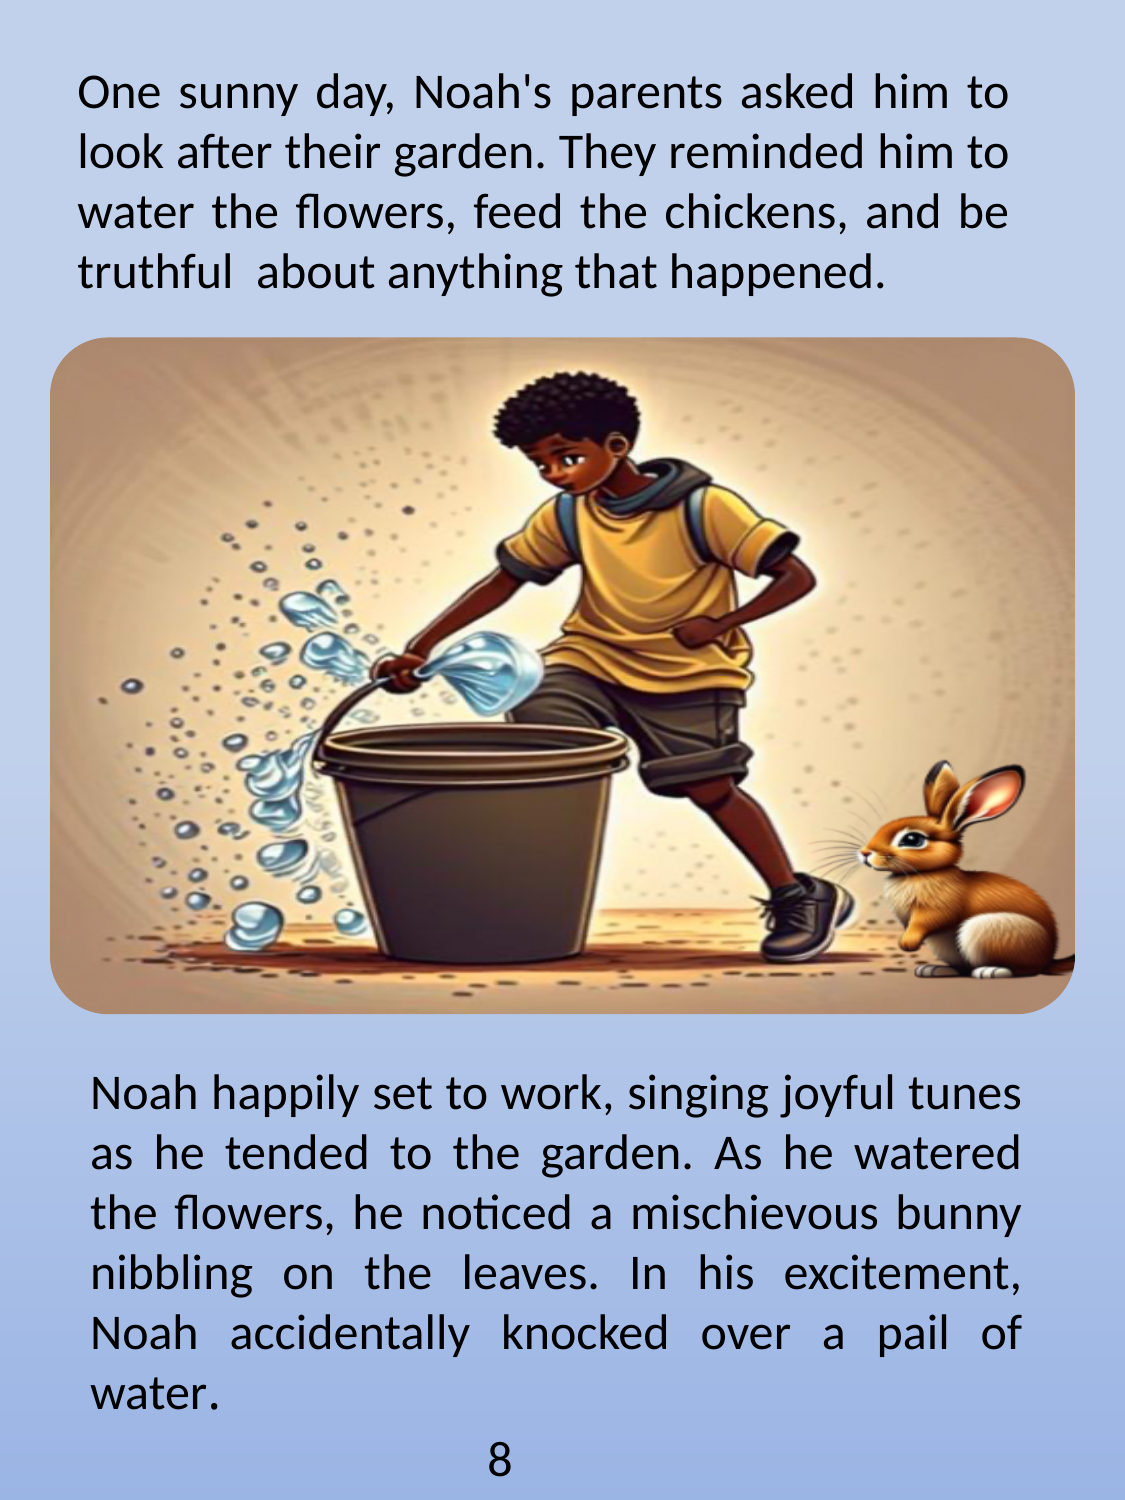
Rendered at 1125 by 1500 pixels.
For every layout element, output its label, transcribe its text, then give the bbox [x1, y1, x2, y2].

text_box Noah happily set to work, singing joyful tunes as he tended to the garden. As he watered the flowers, he noticed a mischievous bunny nibbling on the leaves. In his excitement, Noah accidentally knocked over a pail of water. [74, 1051, 1038, 1427]
text_box One sunny day, Noah's parents asked him to look after their garden. They reminded him to water the flowers, feed the chickens, and be truthful about anything that happened. [62, 51, 1025, 307]
text_box 8 [460, 1410, 539, 1500]
picture [49, 337, 1076, 1015]
